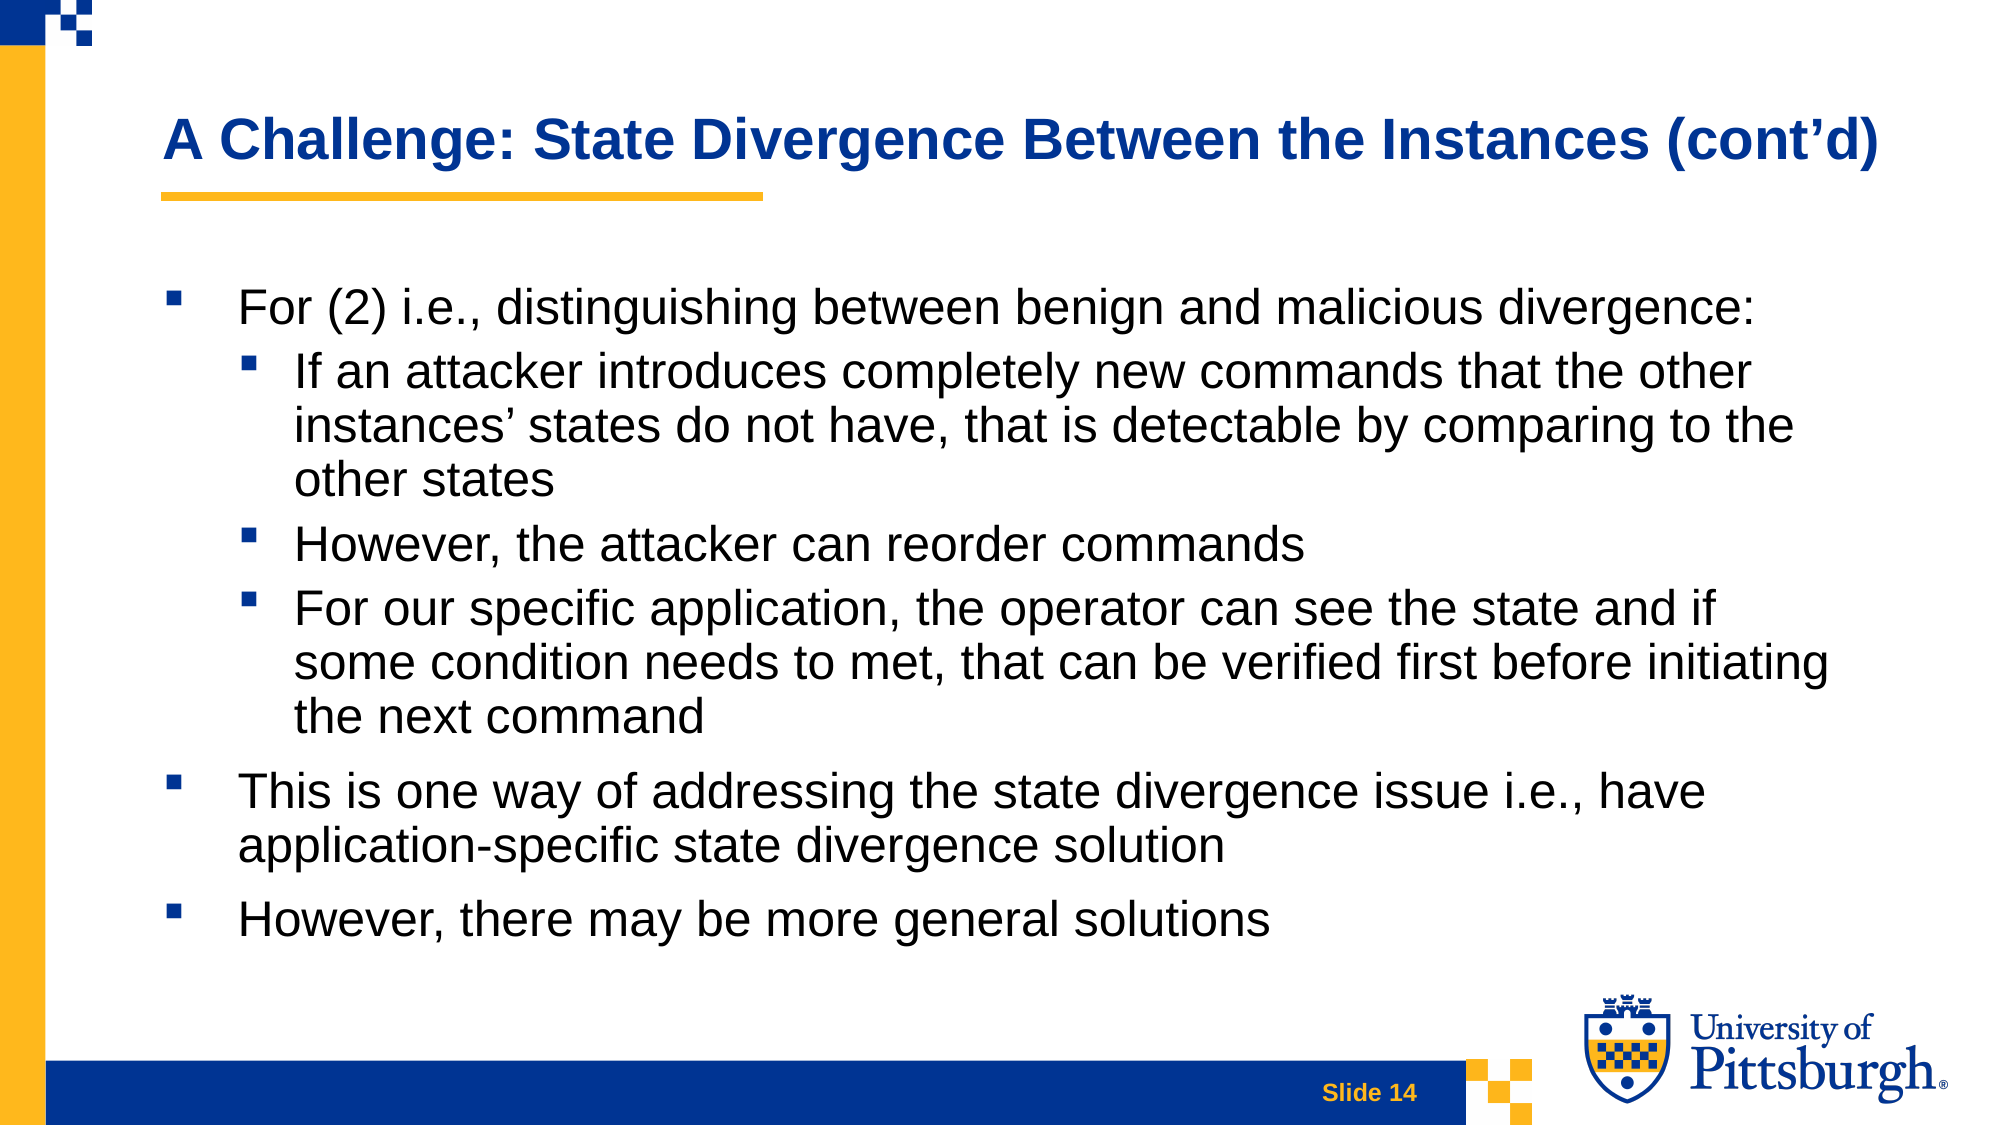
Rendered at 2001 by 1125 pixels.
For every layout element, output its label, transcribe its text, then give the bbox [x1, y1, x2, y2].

text_box For (2) i.e., distinguishing between benign and malicious divergence: If an attacker introduces completely new commands that the other instances’ states do not have, that is detectable by comparing to the other states However, the attacker can reorder commands For our specific application, the operator can see the state and if some condition needs to met, that can be verified first before initiating the next command This is one way of addressing the state divergence issue i.e., have application-specific state divergence solution However, there may be more general solutions [162, 273, 1836, 1024]
list A Challenge: State Divergence Between the Instances (cont’d) [162, 101, 1928, 219]
picture [1577, 991, 1955, 1109]
picture [1466, 1059, 1532, 1125]
slide_number Slide 14 [982, 1061, 1433, 1122]
picture [46, 0, 92, 46]
